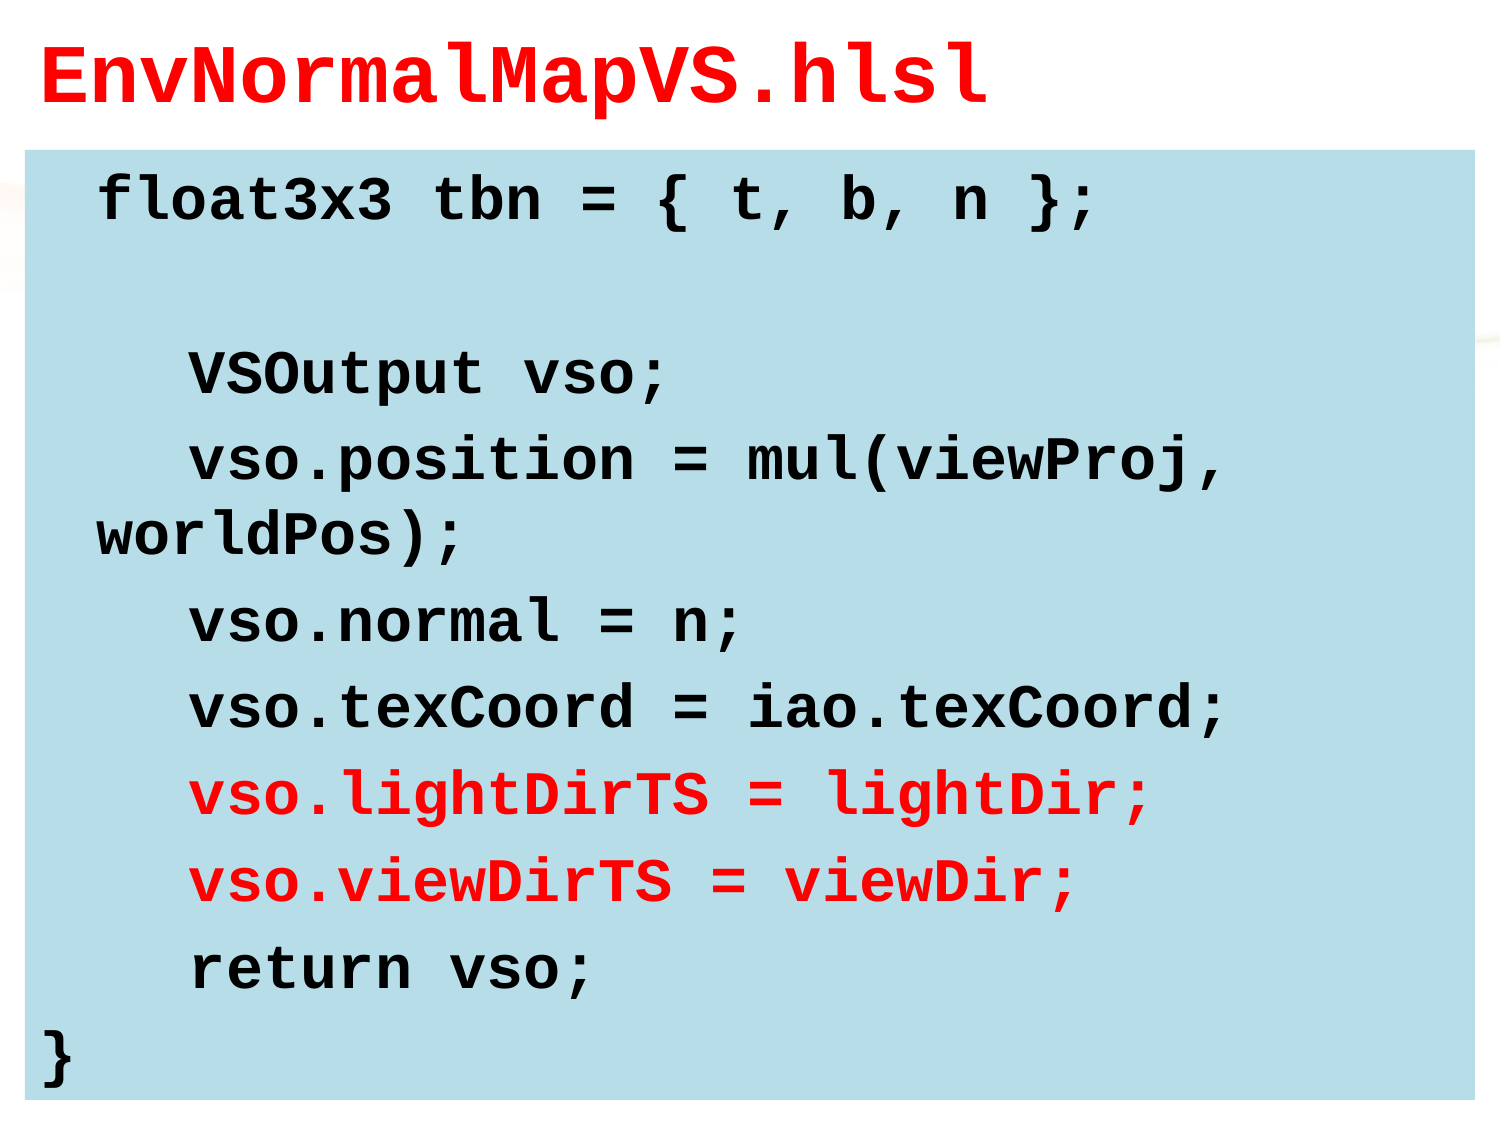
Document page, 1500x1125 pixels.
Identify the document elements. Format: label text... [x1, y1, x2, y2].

list float3x3 tbn = { t, b, n }; VSOutput vso; vso.position = mul(viewProj, worldPos); vso.normal = n; vso.texCoord = iao.texCoord; vso.lightDirTS = lightDir; vso.viewDirTS = viewDir; return vso; } [24, 149, 1475, 1100]
title EnvNormalMapVS.hlsl [24, 12, 1475, 125]
